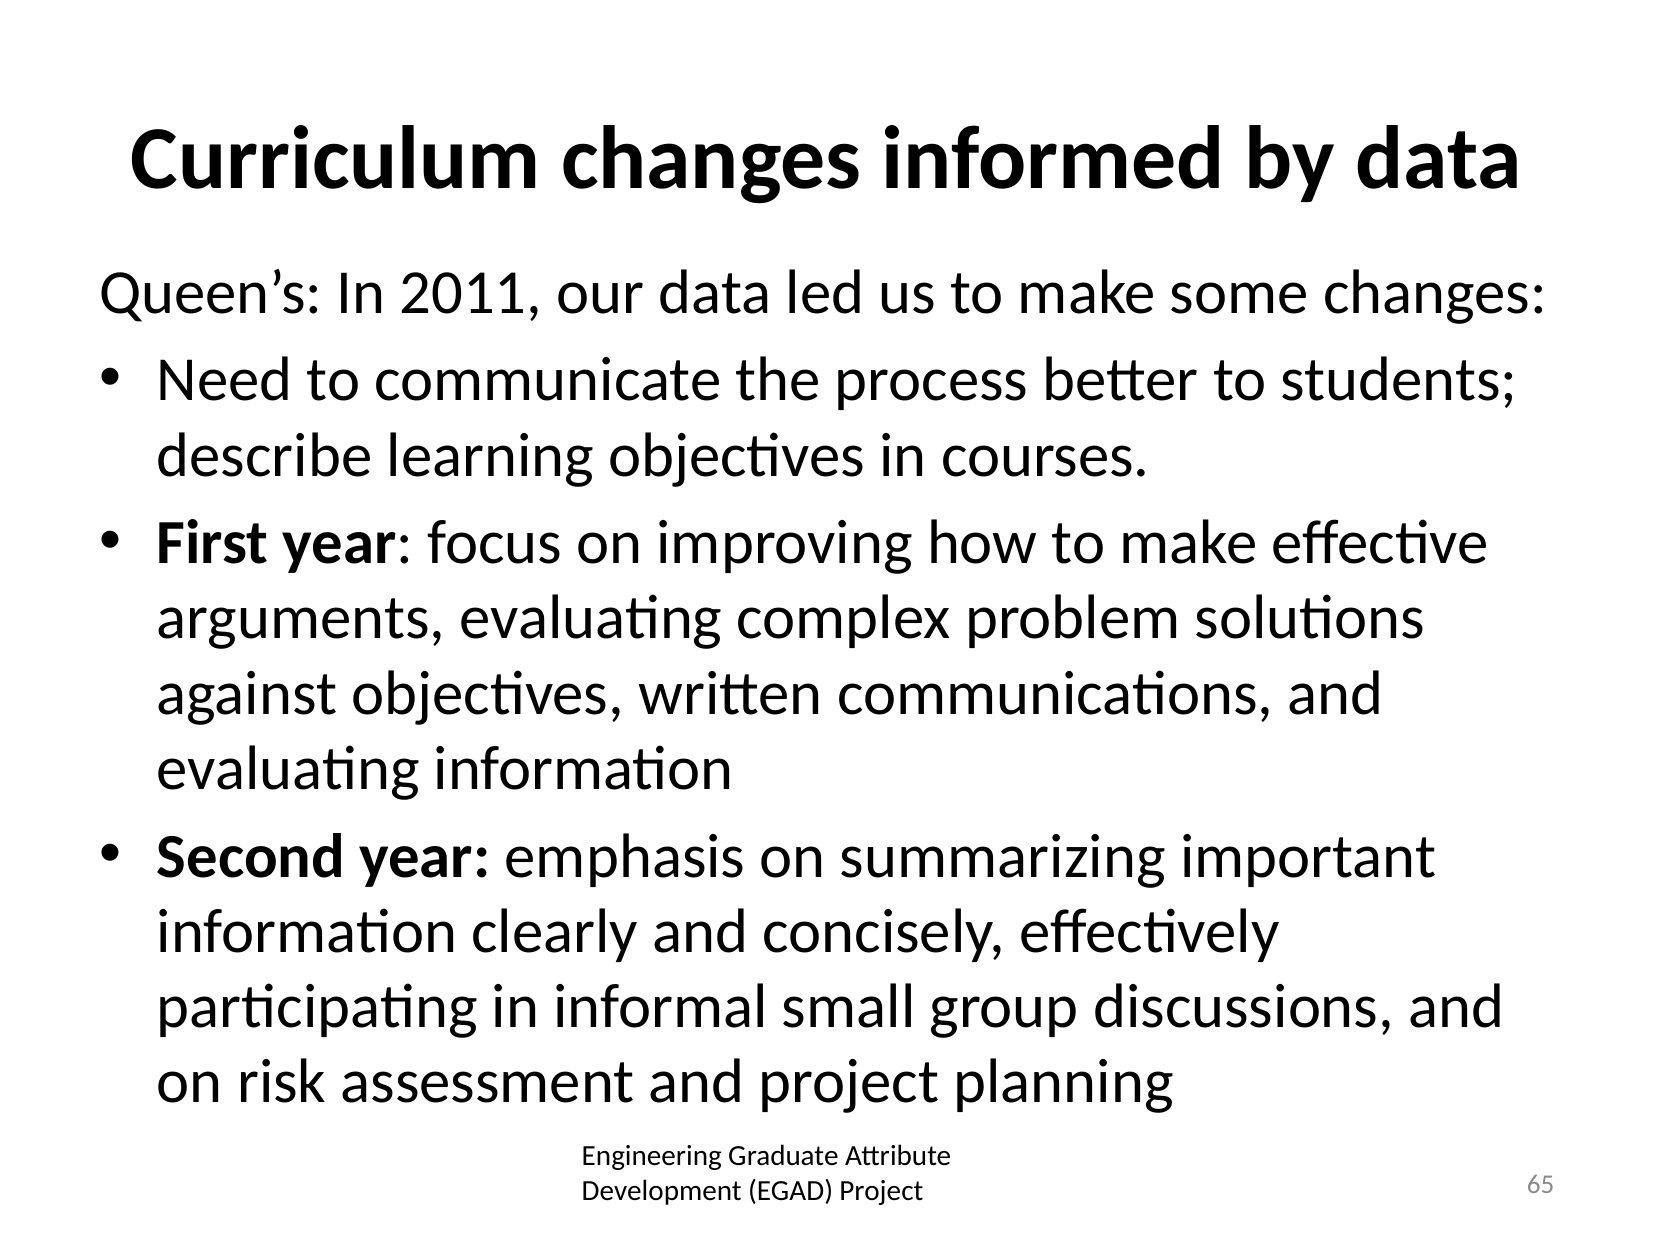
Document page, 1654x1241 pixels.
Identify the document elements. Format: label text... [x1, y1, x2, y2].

slide_number 65 [1185, 1149, 1571, 1216]
footer Engineering Graduate Attribute Development (EGAD) Project [566, 1128, 1091, 1194]
title Curriculum changes informed by data [82, 49, 1571, 242]
list Queen’s: In 2011, our data led us to make some changes: Need to communicate the process better to students; describe learning objectives in courses. First year: focus on improving how to make effective arguments, evaluating complex problem solutions against objectives, written communications, and evaluating information Second year: emphasis on summarizing important information clearly and concisely, effectively participating in informal small group discussions, and on risk assessment and project planning [82, 242, 1571, 1140]
